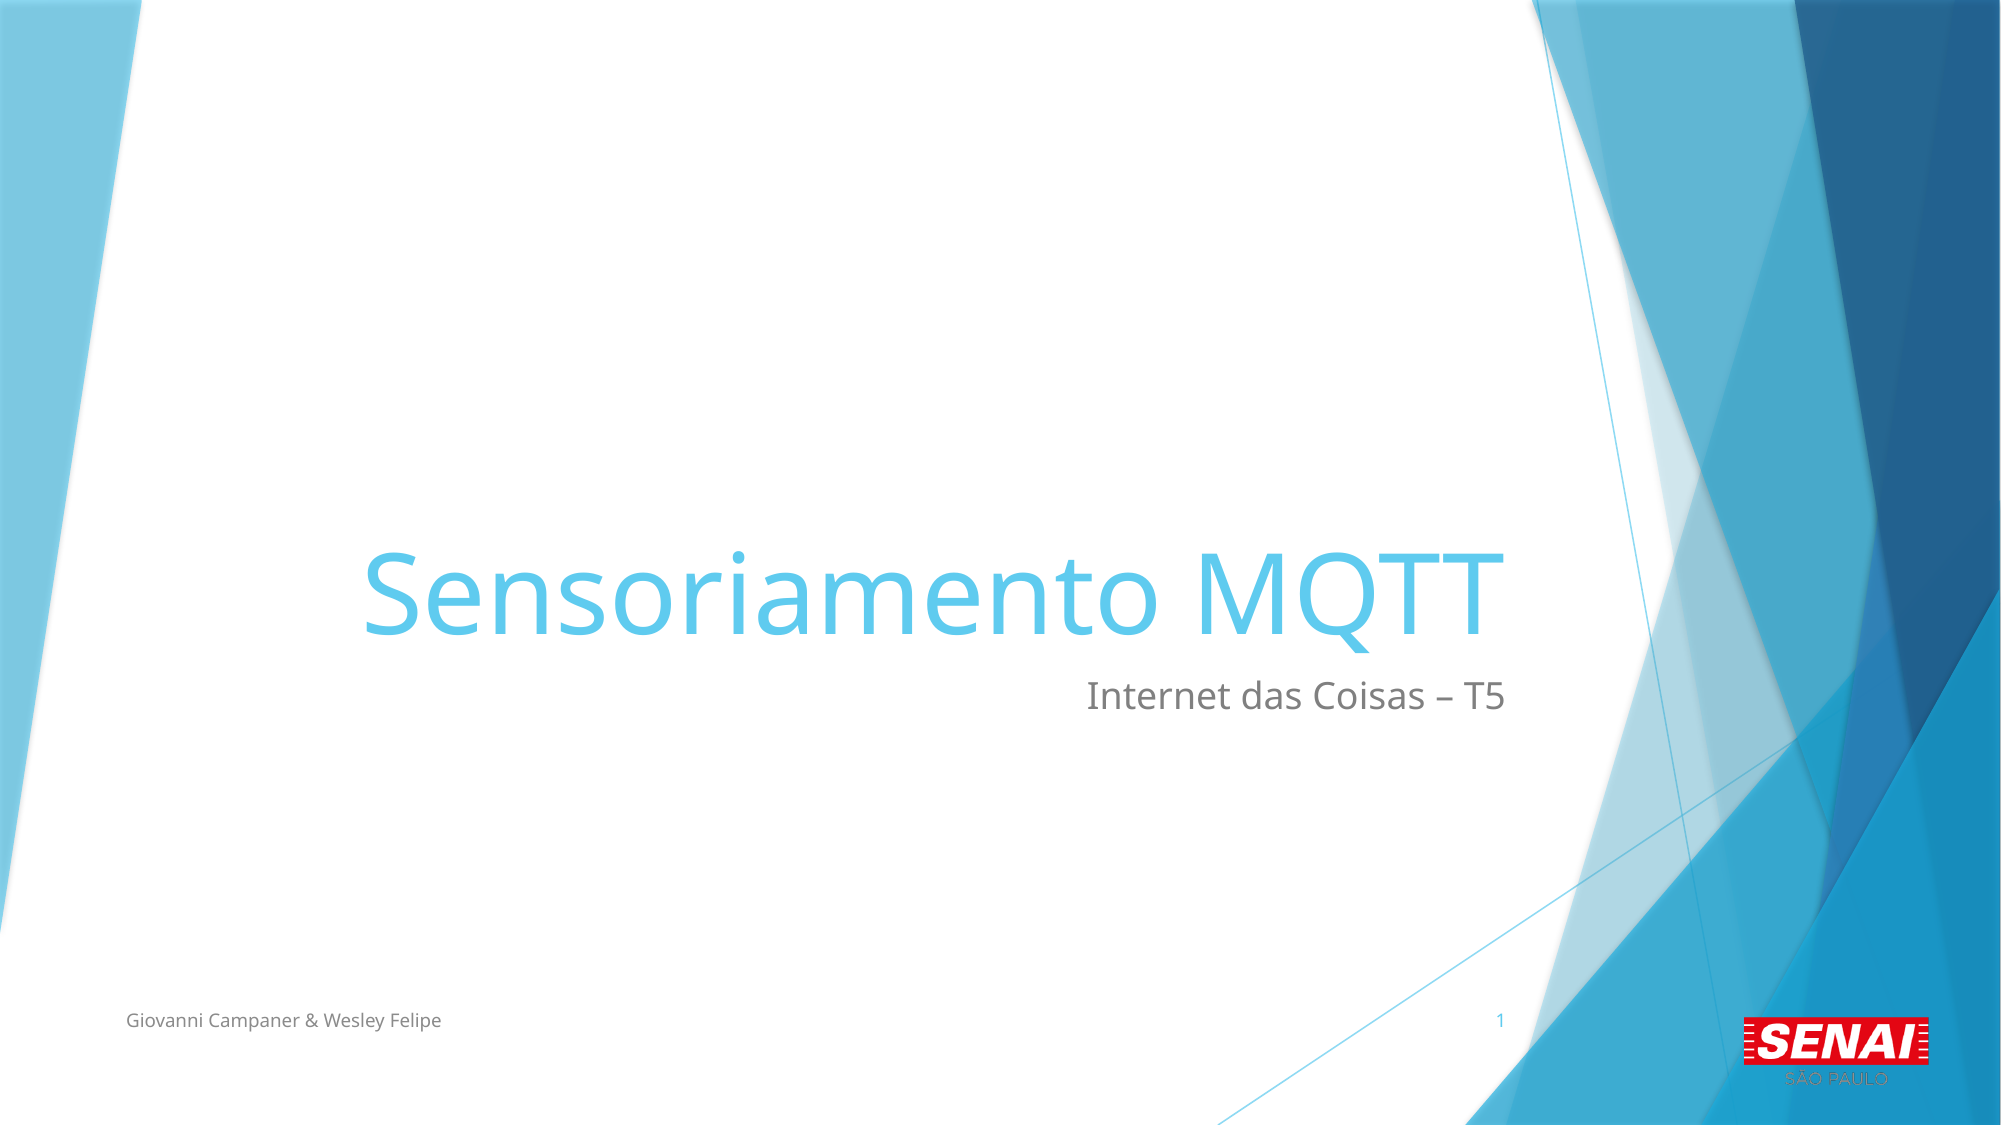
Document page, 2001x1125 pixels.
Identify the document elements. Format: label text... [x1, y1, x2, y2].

footer Giovanni Campaner & Wesley Felipe [111, 991, 1145, 1051]
picture [1744, 1017, 1929, 1085]
title Sensoriamento MQTT [247, 394, 1522, 664]
slide_number 1 [1409, 991, 1522, 1051]
subtitle Internet das Coisas – T5 [247, 664, 1522, 845]
